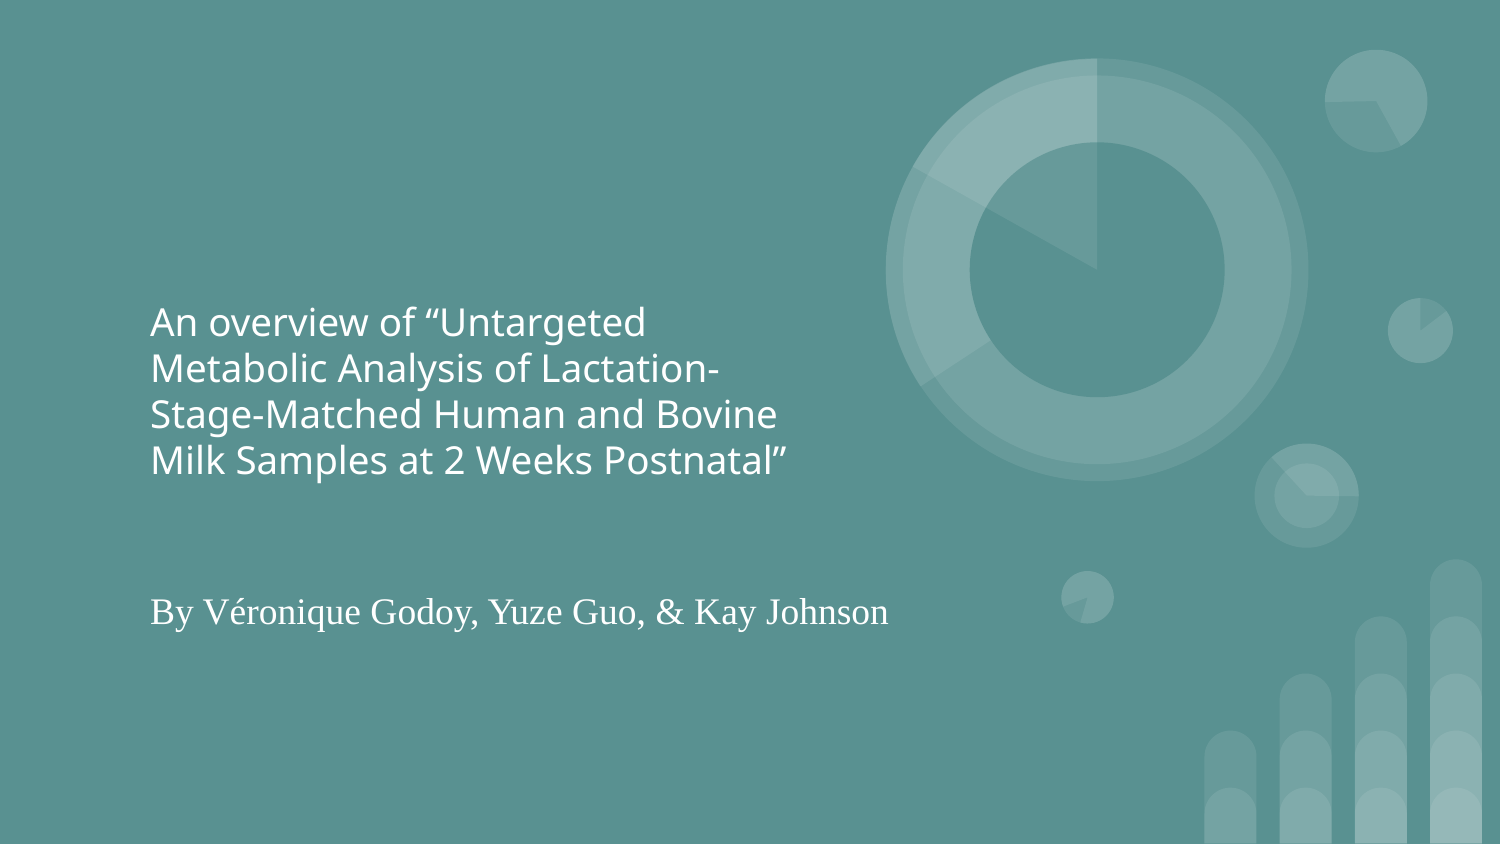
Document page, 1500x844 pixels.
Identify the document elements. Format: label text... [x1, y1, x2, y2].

title An overview of “Untargeted Metabolic Analysis of Lactation-Stage-Matched Human and Bovine Milk Samples at 2 Weeks Postnatal” [135, 264, 828, 571]
text_box By Véronique Godoy, Yuze Guo, & Kay Johnson [135, 571, 1091, 621]
